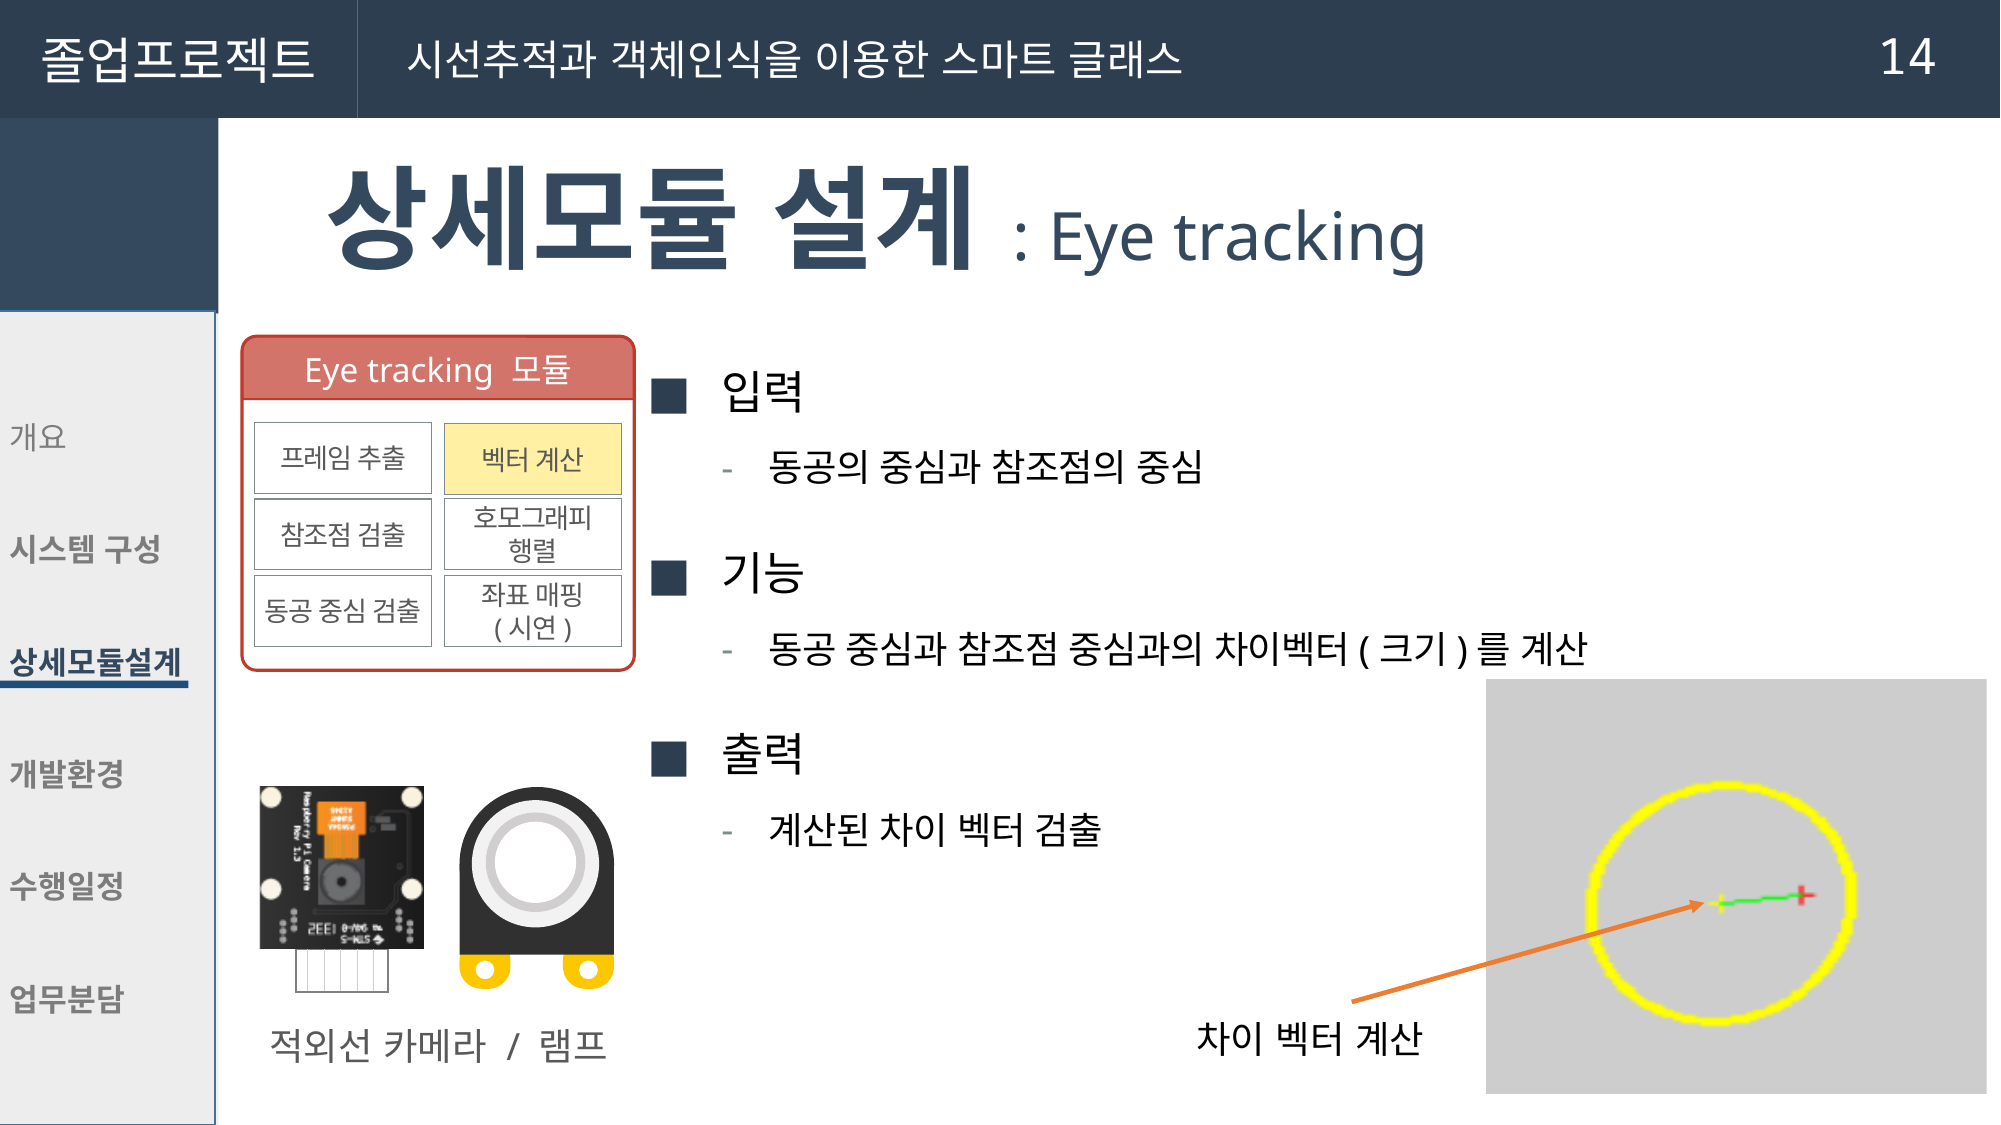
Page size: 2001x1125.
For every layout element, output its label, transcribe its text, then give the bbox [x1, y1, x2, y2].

list 시선추적과 객체인식을 이용한 스마트 글래스 [358, 0, 1816, 119]
text_box 차이 벡터 계산 [1181, 1008, 1466, 1069]
title 상세모듈 설계 : Eye tracking [310, 118, 1908, 314]
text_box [259, 786, 424, 992]
text_box 입력 동공의 중심과 참조점의 중심 기능 동공 중심과 참조점 중심과의 차이벡터(크기)를 계산 출력 계산된 차이 벡터 검출 [632, 334, 1929, 1102]
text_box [1351, 902, 1705, 1003]
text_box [241, 336, 635, 671]
text_box [0, 680, 189, 689]
text_box 적외선 카메라 / 램프 [243, 1015, 632, 1076]
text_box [435, 810, 638, 966]
text_box 개요 시스템 구성 상세모듈설계 개발환경 수행일정 업무분담 [0, 310, 216, 1125]
list 졸업프로젝트 [0, 0, 358, 119]
picture [1486, 679, 1987, 1094]
